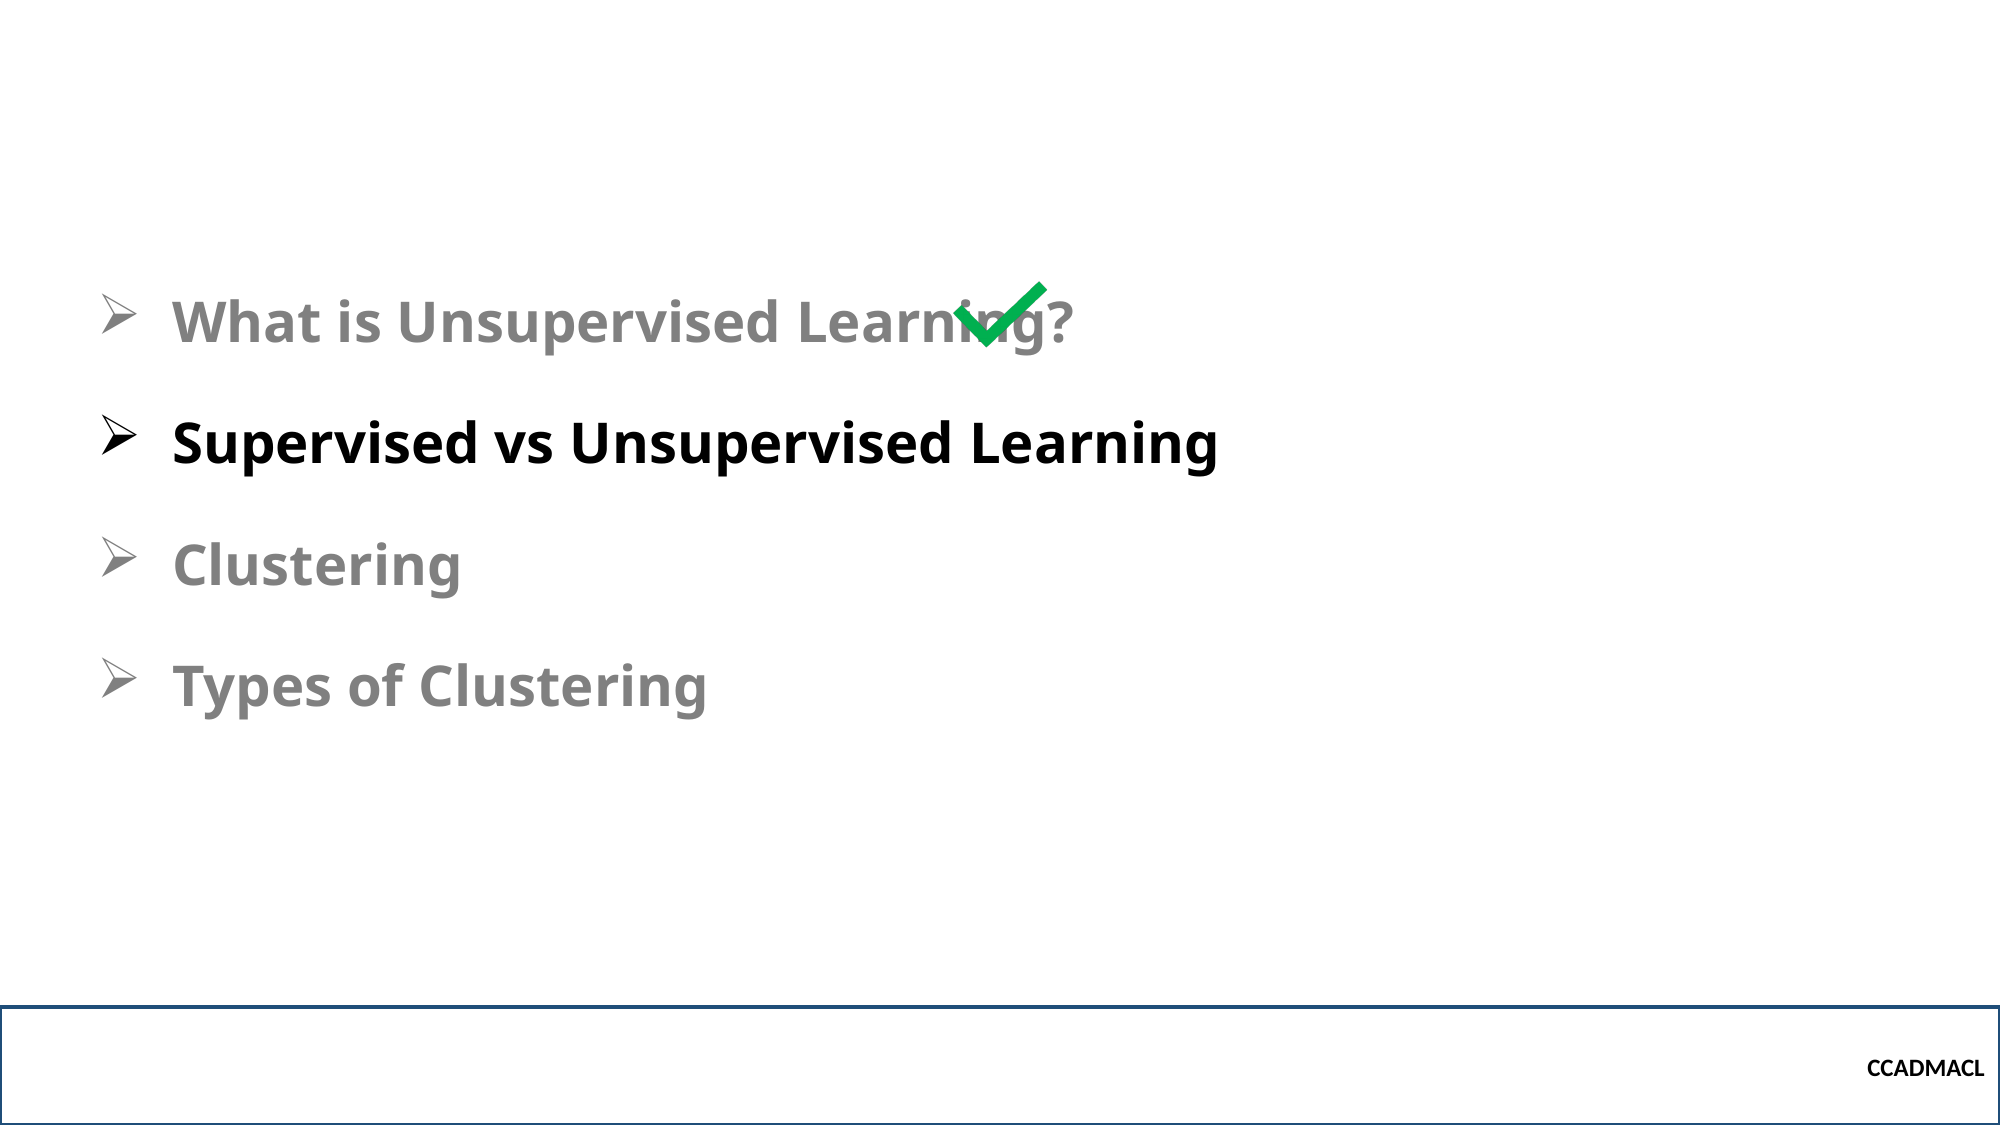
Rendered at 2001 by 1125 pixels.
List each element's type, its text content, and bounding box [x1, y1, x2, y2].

text_box What is Unsupervised Learning? Supervised vs Unsupervised Learning Clustering Types of Clustering [82, 197, 1932, 788]
picture [951, 265, 1049, 363]
footer CCADMACL [0, 1007, 2000, 1125]
